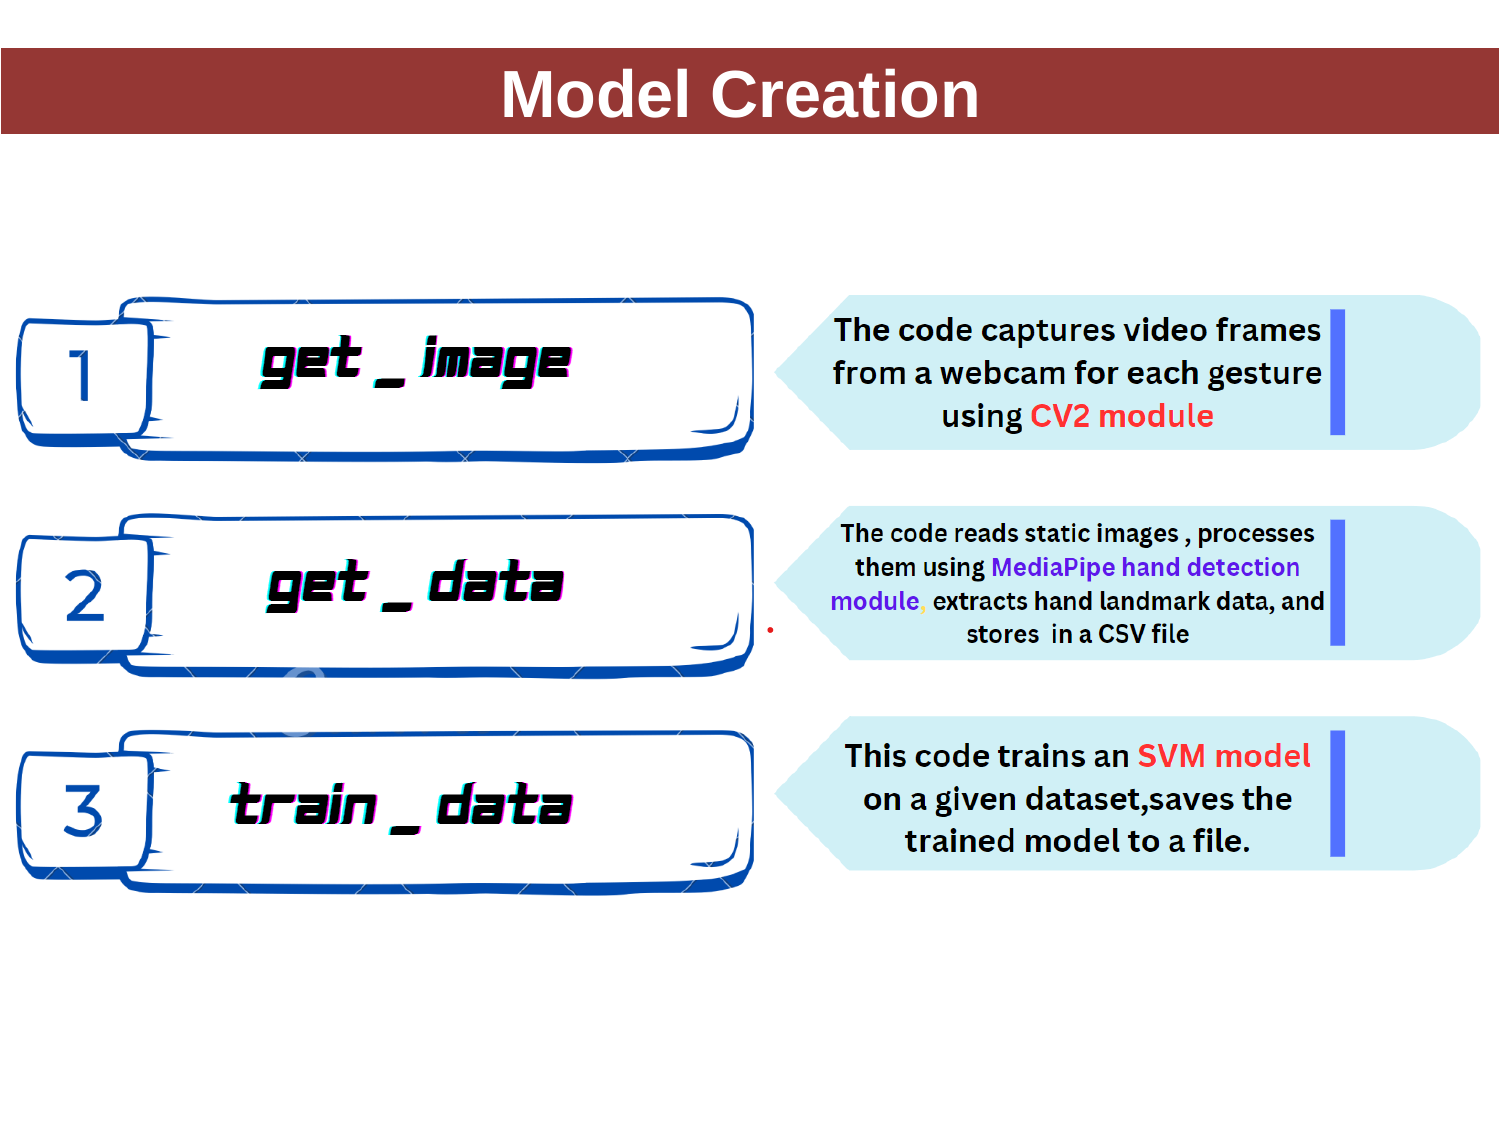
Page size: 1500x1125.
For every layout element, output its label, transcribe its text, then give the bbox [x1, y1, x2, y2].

text_box Model Creation [0, 47, 1500, 135]
picture [15, 217, 1481, 945]
